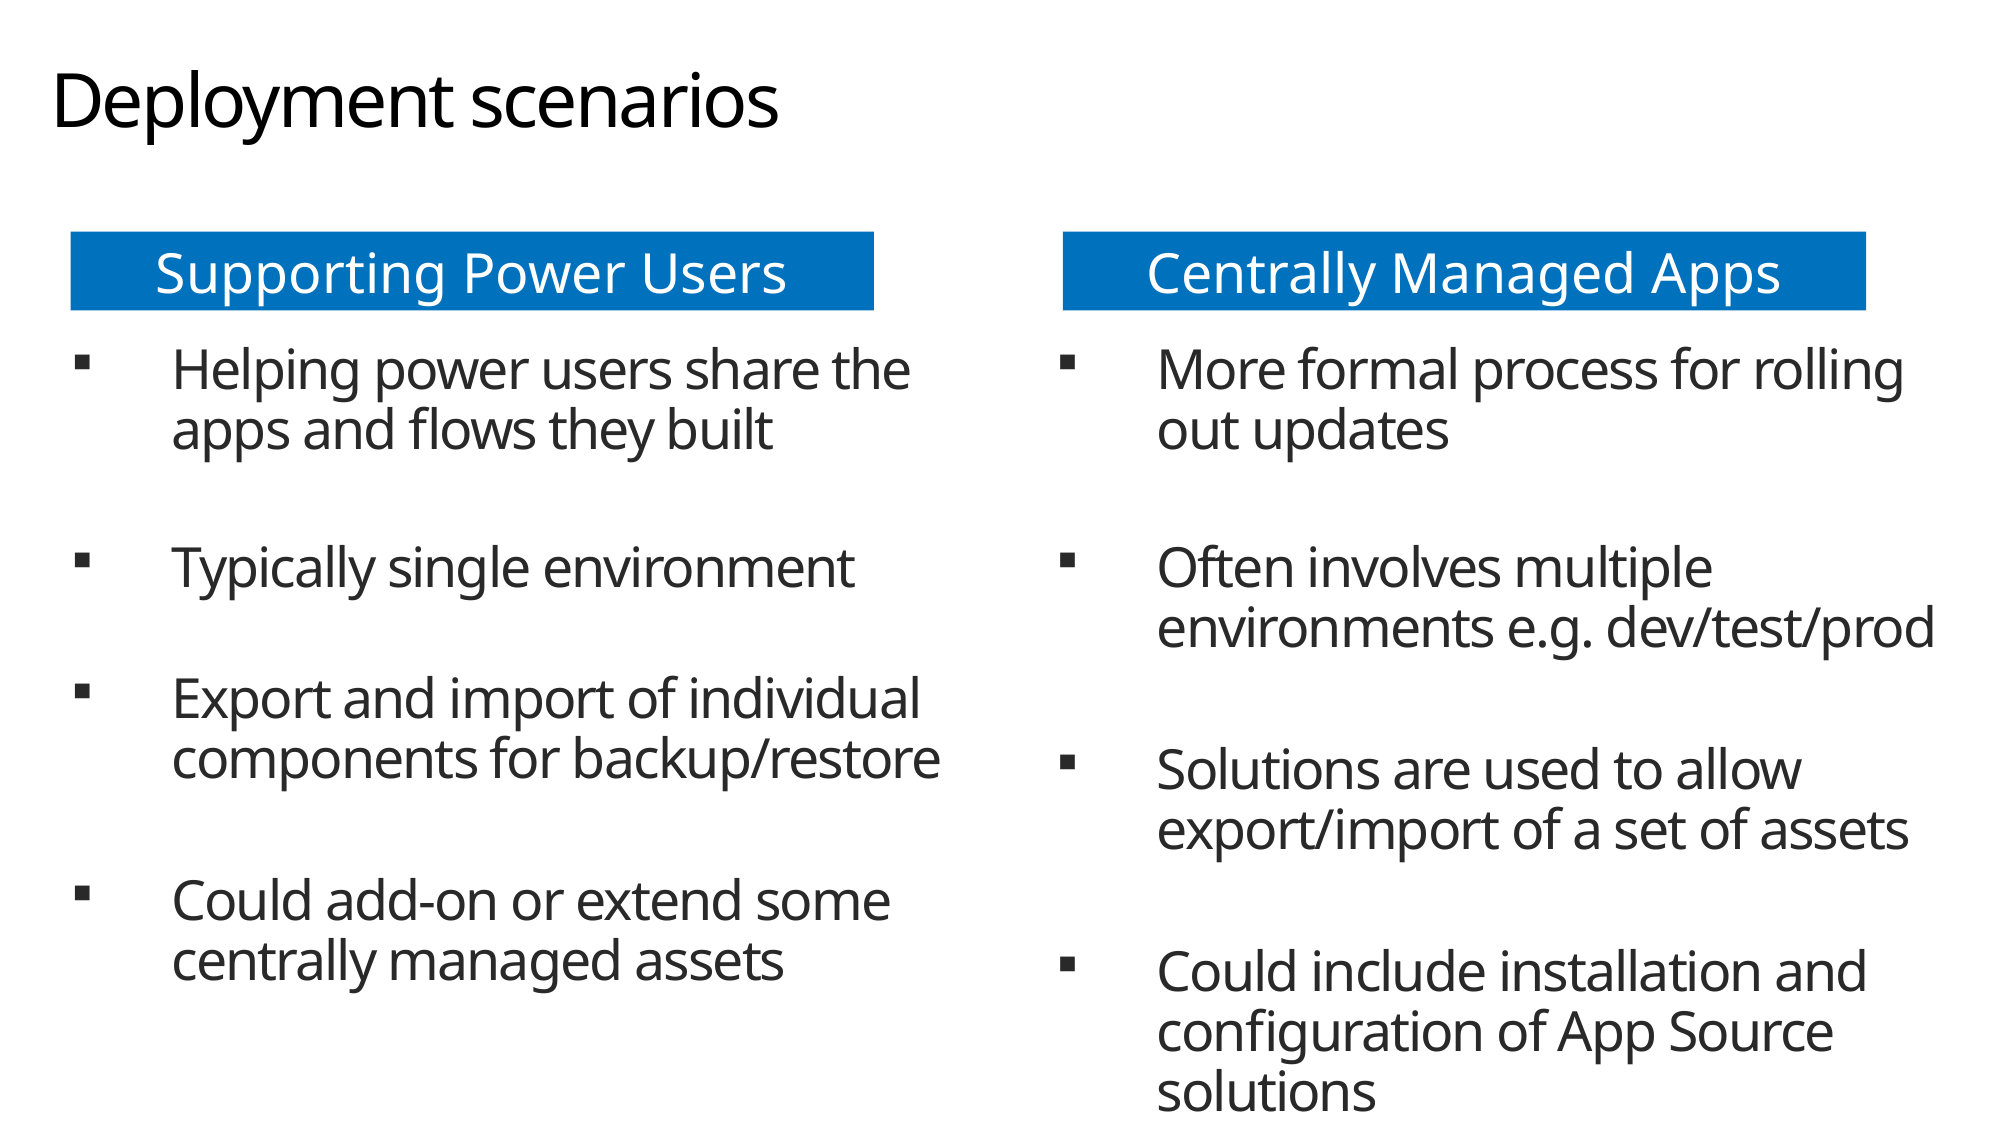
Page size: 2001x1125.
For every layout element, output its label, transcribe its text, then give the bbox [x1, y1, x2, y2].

text_box Centrally Managed Apps [1061, 230, 1868, 312]
title Deployment scenarios [50, 37, 1950, 169]
text_box Supporting Power Users [69, 230, 876, 312]
list Helping power users share the apps and flows they built Typically single environment Export and import of individual components for backup/restore Could add-on or extend some centrally managed assets [70, 341, 1000, 1002]
text_box More formal process for rolling out updates Often involves multiple environments e.g. dev/test/prod Solutions are used to allow export/import of a set of assets Could include installation and configuration of App Source solutions [1056, 341, 1996, 1125]
